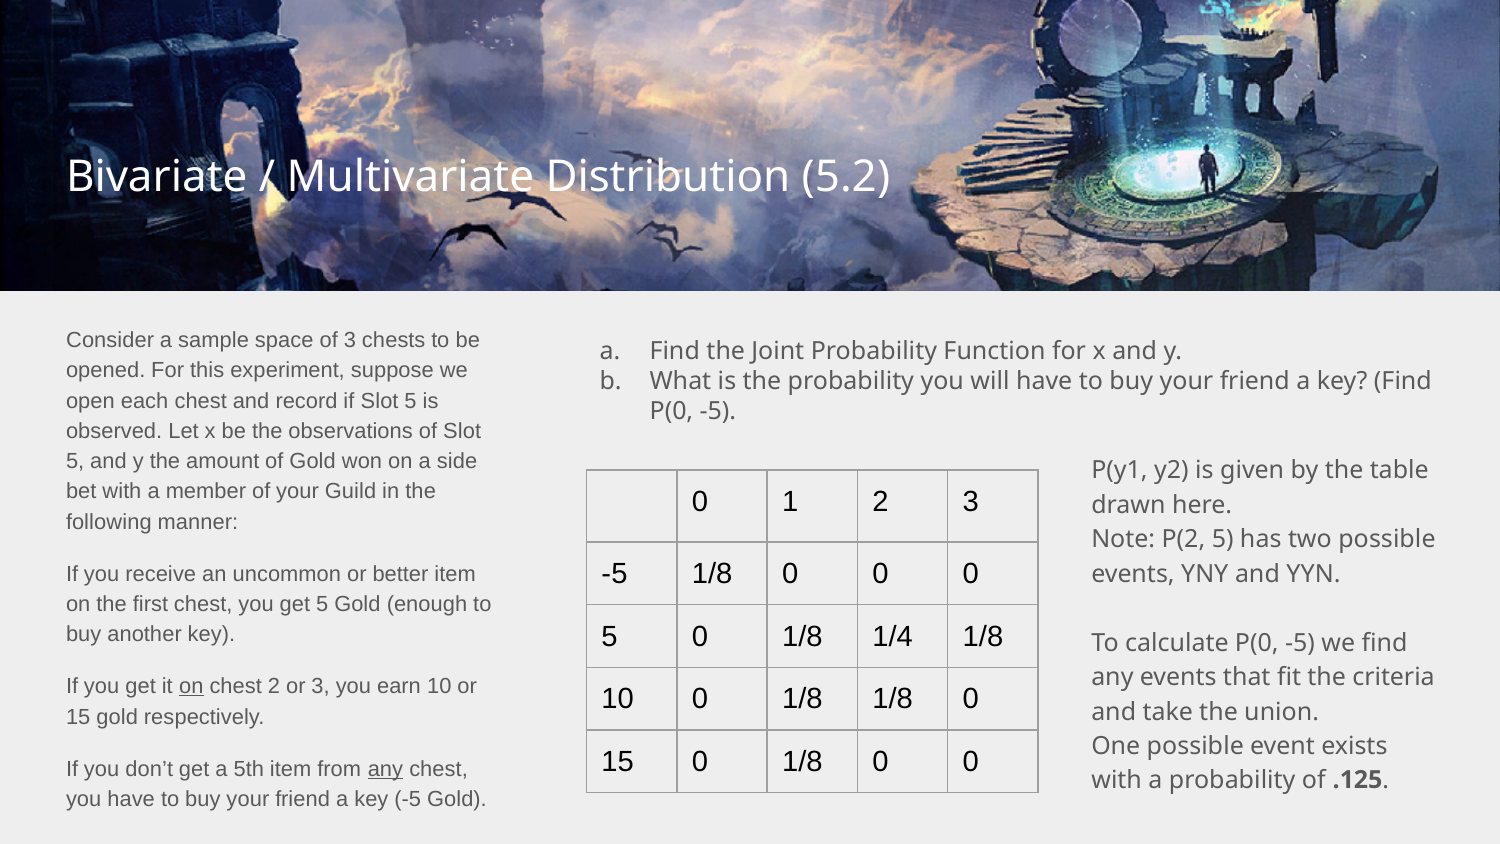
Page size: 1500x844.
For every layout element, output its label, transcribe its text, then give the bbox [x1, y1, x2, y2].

table_cell 1/4 [858, 605, 947, 667]
table_cell 15 [587, 731, 676, 792]
table_header 0 [678, 471, 766, 541]
table_cell 5 [587, 605, 676, 667]
table_cell 0 [678, 605, 766, 667]
table_header 1 [768, 471, 857, 541]
table_cell 1/8 [678, 543, 766, 604]
table_cell 10 [587, 668, 676, 729]
table_cell 0 [768, 543, 857, 604]
table_cell 1/8 [858, 668, 947, 729]
table_header [587, 471, 676, 541]
table_cell 1/8 [948, 605, 1037, 667]
table_cell 0 [678, 668, 766, 729]
table_cell 1/8 [768, 668, 857, 729]
text_box P(y1, y2) is given by the table drawn here. Note: P(2, 5) has two possible events, YNY and YYN. To calculate P(0, -5) we find any events that fit the criteria and take the union. One possible event exists with a probability of .125. [1076, 434, 1457, 806]
table_cell -5 [587, 543, 676, 604]
table_cell 0 [948, 731, 1037, 792]
table_header 2 [858, 471, 947, 541]
list Consider a sample space of 3 chests to be opened. For this experiment, suppose we open each chest and record if Slot 5 is observed. Let x be the observations of Slot 5, and y the amount of Gold won on a side bet with a member of your Guild in the following manner: If you receive an uncommon or better item on the first chest, you get 5 Gold (enough to buy another key). If you get it on chest 2 or 3, you earn 10 or 15 gold respectively. If you don’t get a 5th item from any chest, you have to buy your friend a key (-5 Gold). [51, 306, 512, 829]
table_cell 1/8 [768, 605, 857, 667]
picture [0, 0, 1500, 291]
table_cell 0 [858, 731, 947, 792]
table_header 3 [948, 471, 1037, 541]
table_cell 1/8 [768, 731, 857, 792]
table_cell 0 [678, 731, 766, 792]
table_cell 0 [948, 543, 1037, 604]
table_cell 0 [858, 543, 947, 604]
table_cell 0 [948, 668, 1037, 729]
text_box Find the Joint Probability Function for x and y. What is the probability you will have to buy your friend a key? (Find P(0, -5). [559, 319, 1480, 470]
